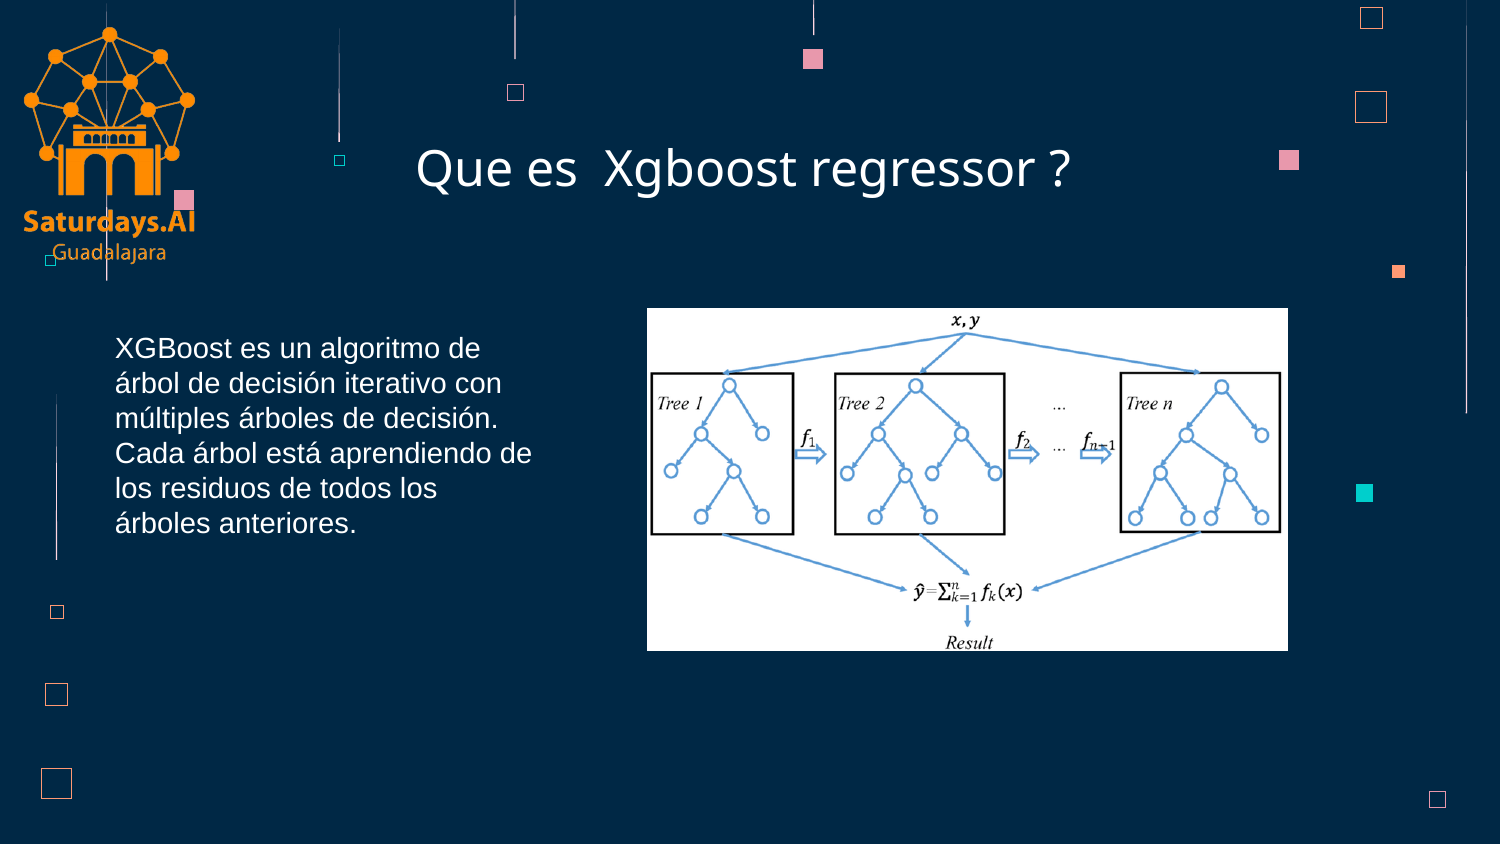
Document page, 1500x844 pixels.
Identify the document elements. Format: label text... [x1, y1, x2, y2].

title Que es Xgboost regressor ? [264, 120, 1224, 212]
picture [647, 307, 1289, 651]
text_box XGBoost es un algoritmo de árbol de decisión iterativo con múltiples árboles de decisión. Cada árbol está aprendiendo de los residuos de todos los árboles anteriores. [99, 314, 549, 555]
picture [22, 22, 197, 266]
